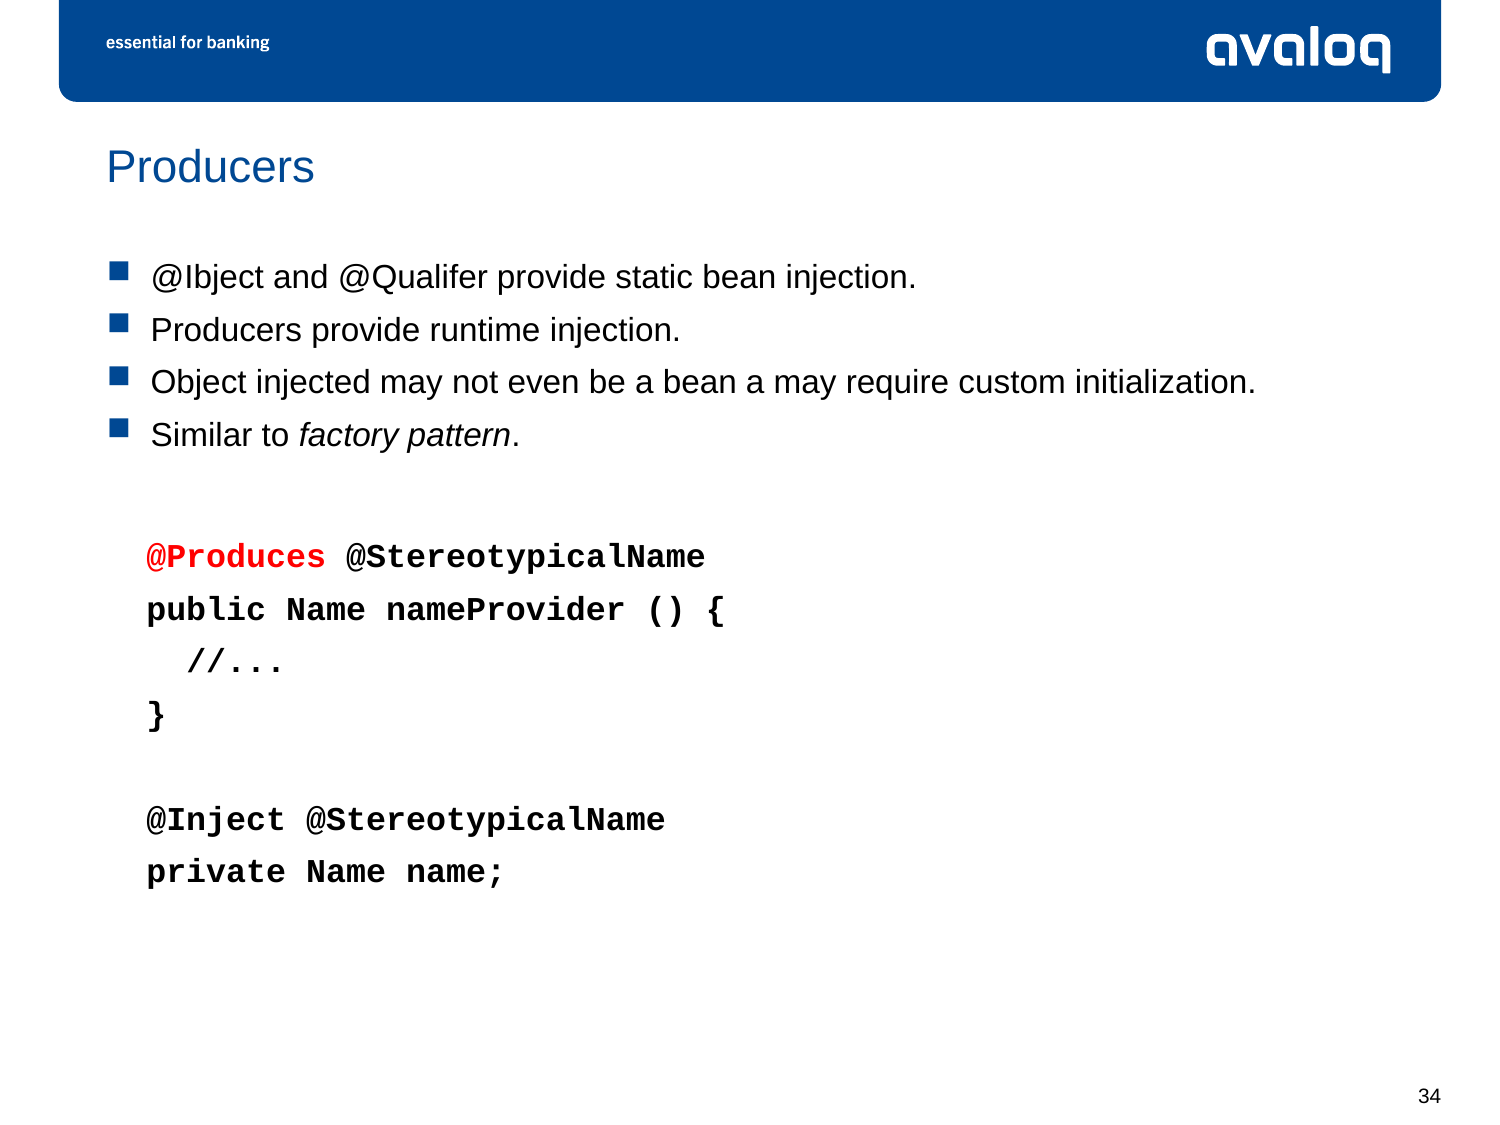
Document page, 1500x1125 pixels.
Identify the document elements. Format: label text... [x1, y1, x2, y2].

slide_number 34 [1200, 1082, 1442, 1112]
list @Ibject and @Qualifer provide static bean injection. Producers provide runtime injection. Object injected may not even be a bean a may require custom initialization. Similar to factory pattern. @Produces @StereotypicalName public Name nameProvider () { //... } @Inject @StereotypicalName private Name name; [105, 255, 1394, 1042]
title Producers [105, 142, 1394, 215]
